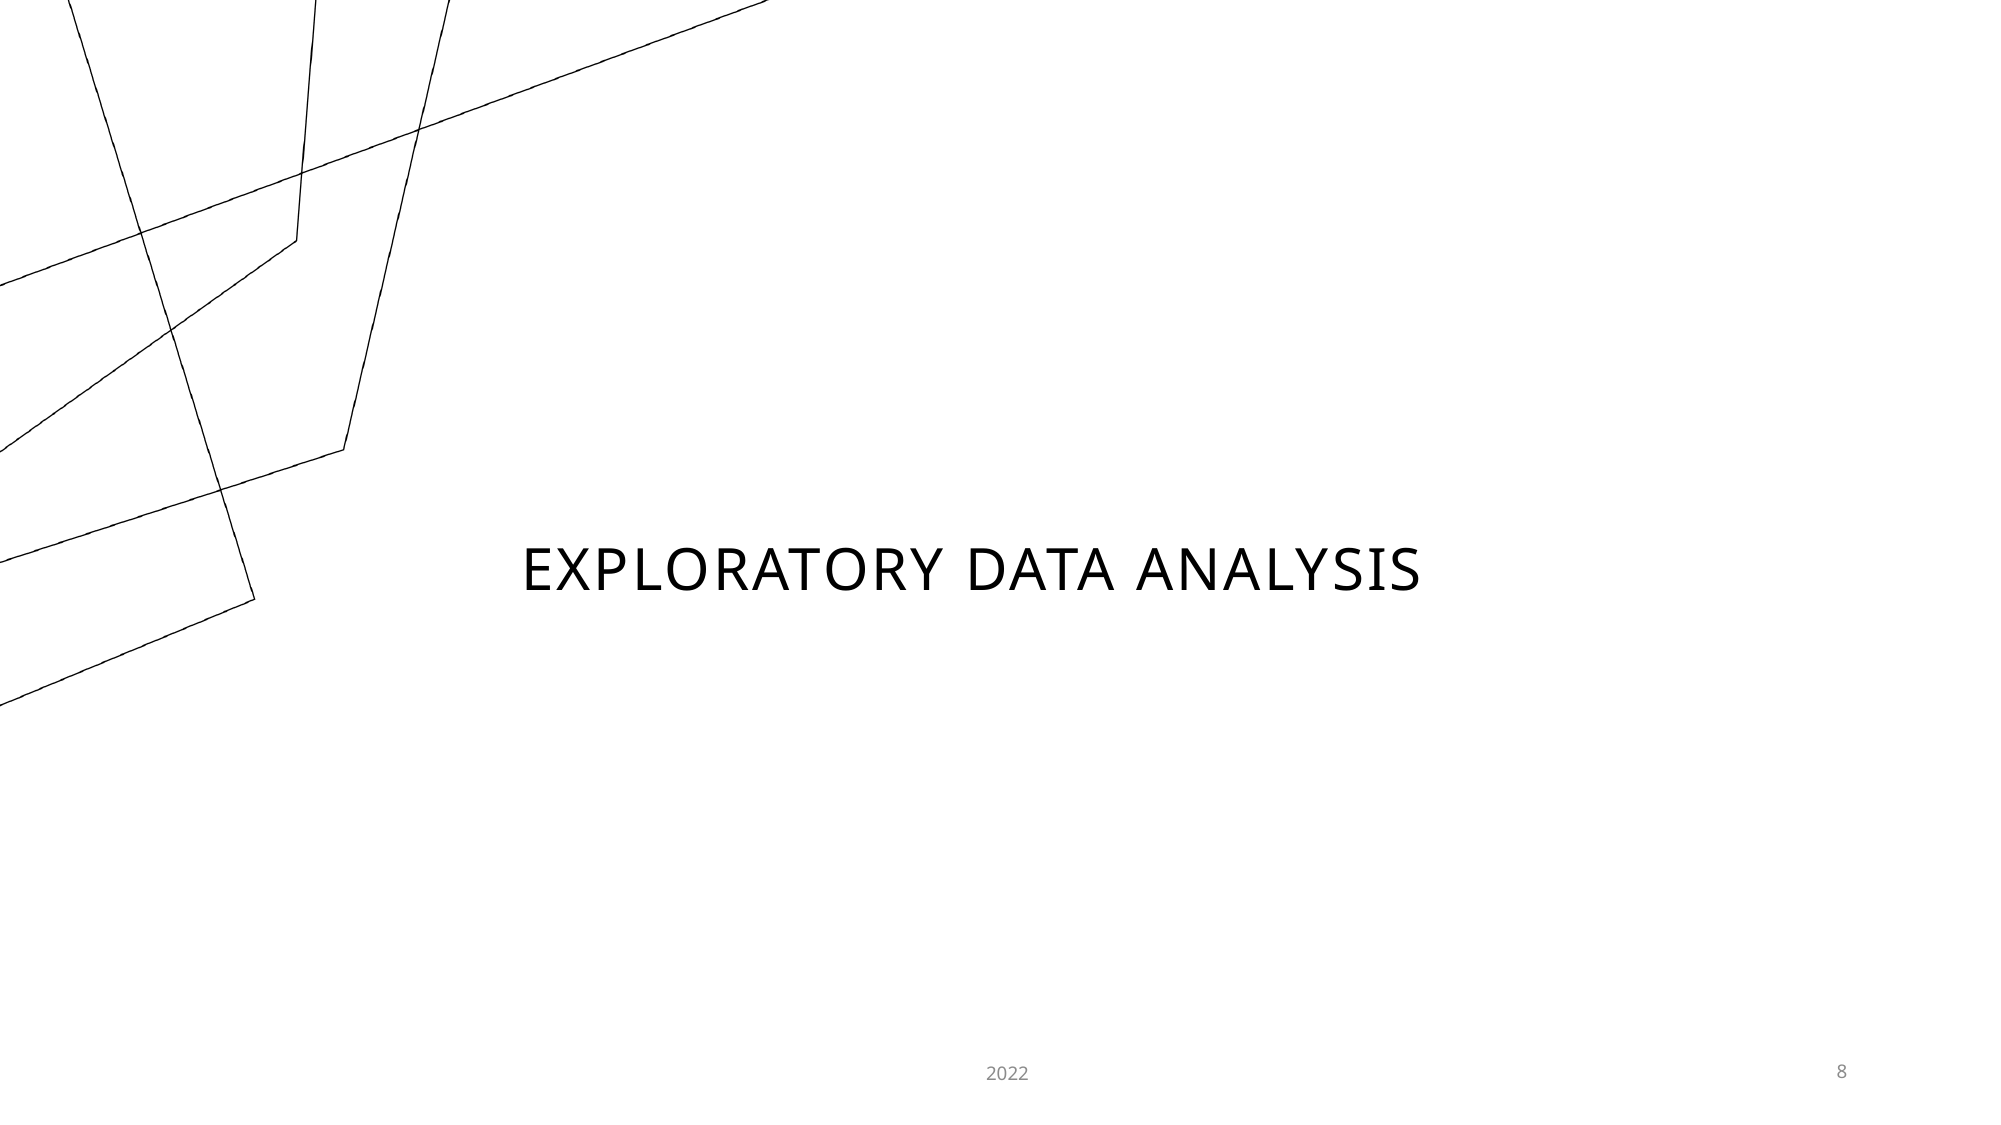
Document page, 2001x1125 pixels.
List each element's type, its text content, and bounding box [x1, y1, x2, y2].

picture [0, 0, 803, 720]
title Exploratory data analysis [506, 518, 1494, 611]
slide_number 2022 [971, 1042, 1127, 1103]
slide_number 8 [1755, 1042, 1863, 1103]
